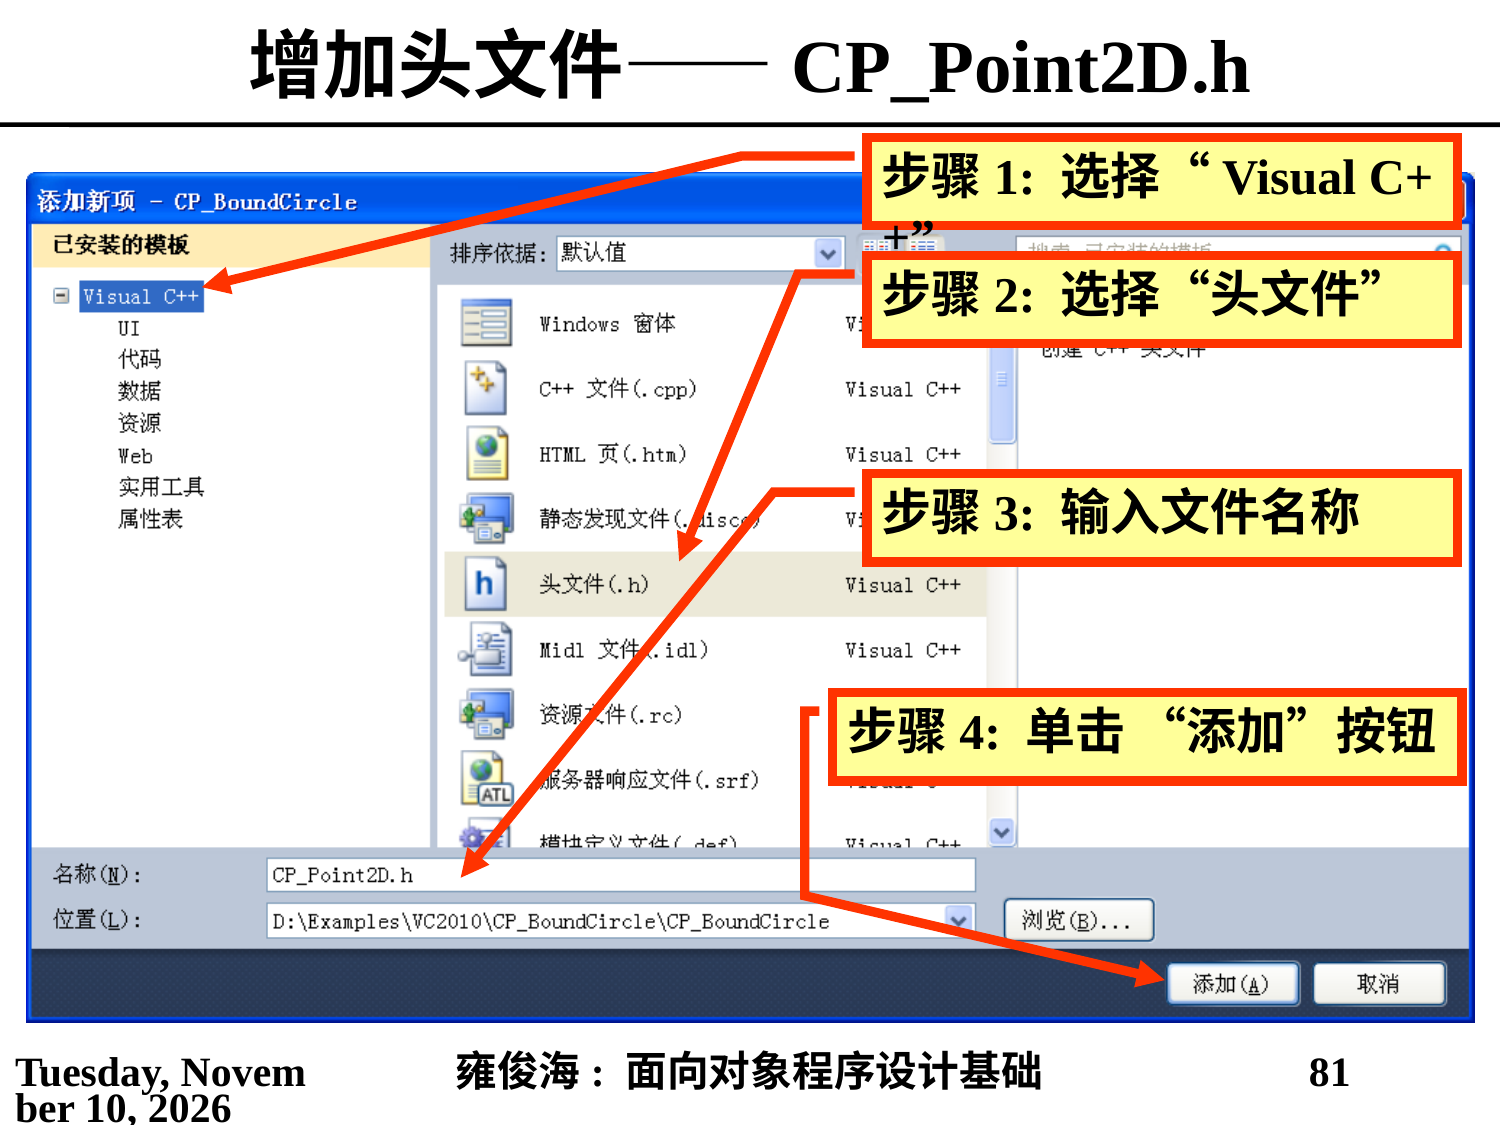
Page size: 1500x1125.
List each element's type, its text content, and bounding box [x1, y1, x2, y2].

title 增加头文件——CP_Point2D.h [0, 0, 1500, 124]
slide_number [0, 1042, 337, 1103]
footer 雍俊海: 面向对象程序设计基础 [337, 1042, 1161, 1103]
slide_number 81 [1161, 1042, 1499, 1103]
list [25, 172, 1475, 1023]
text_box 步骤1: 选择“Visual C++” [867, 137, 1458, 172]
